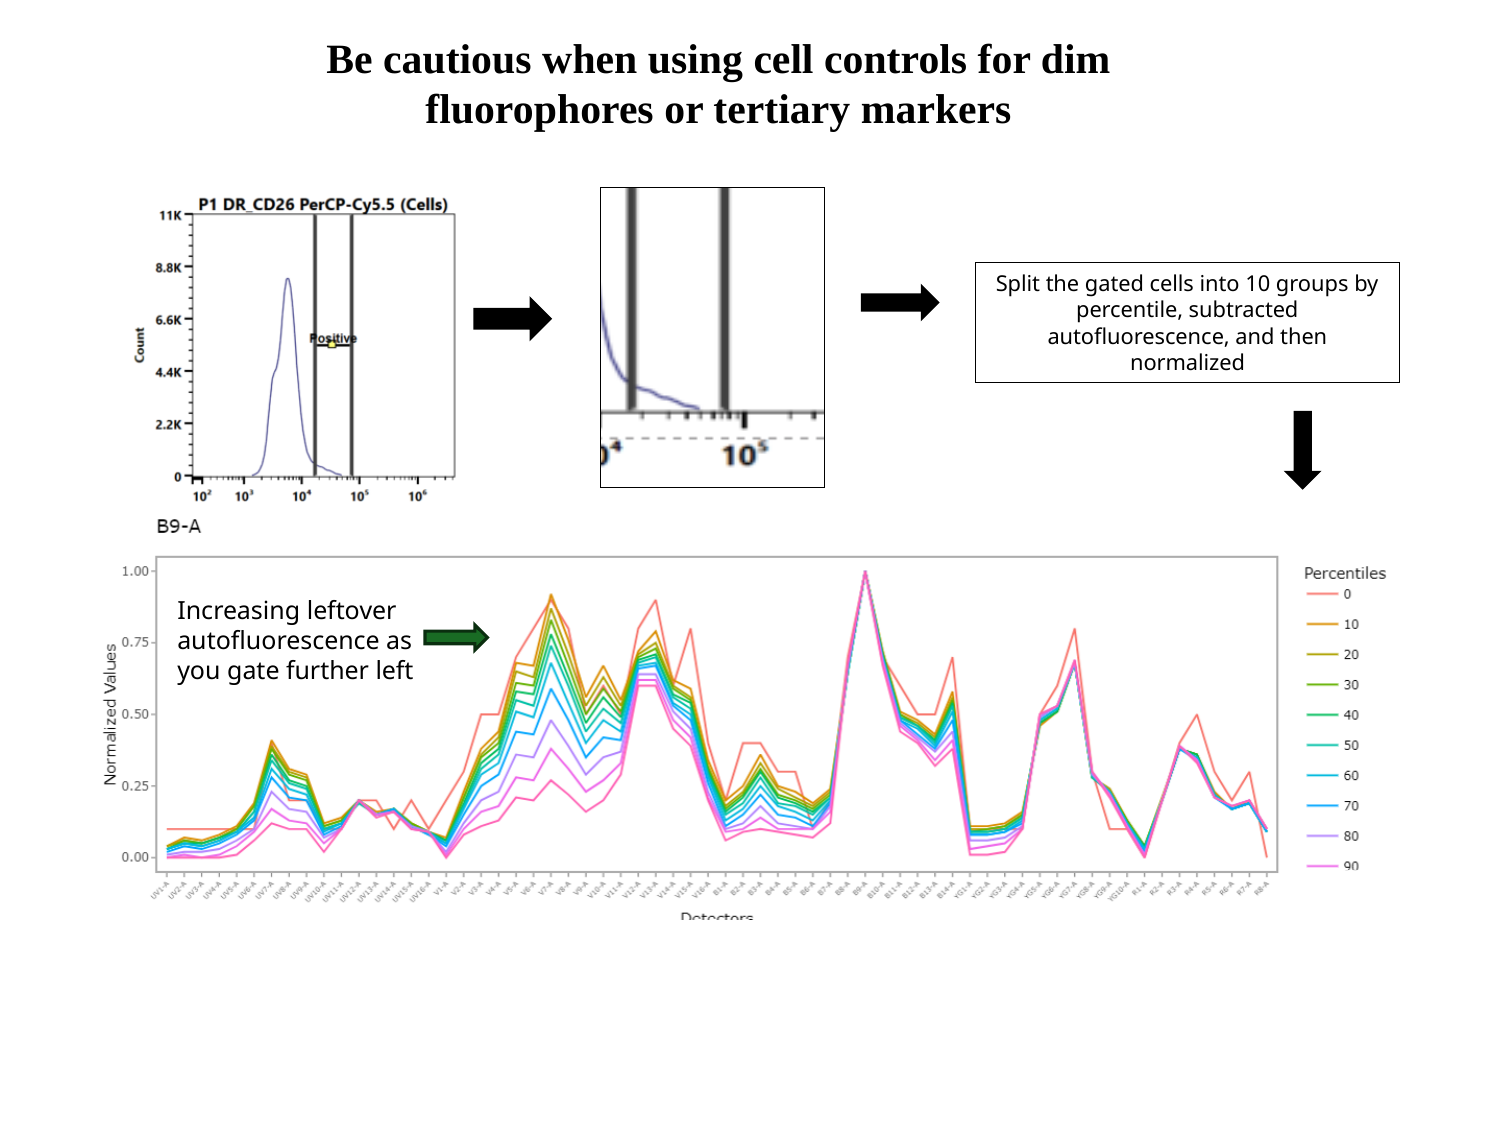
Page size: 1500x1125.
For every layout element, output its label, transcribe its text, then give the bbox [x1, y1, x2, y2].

text_box [860, 283, 940, 322]
text_box [1283, 410, 1322, 490]
text_box [473, 296, 553, 342]
text_box Split the gated cells into 10 groups by percentile, subtracted autofluorescence, and then normalized [975, 262, 1400, 383]
text_box Be cautious when using cell controls for dim fluorophores or tertiary markers [249, 24, 1188, 140]
picture [124, 186, 467, 507]
picture [99, 511, 1393, 921]
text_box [599, 186, 826, 488]
